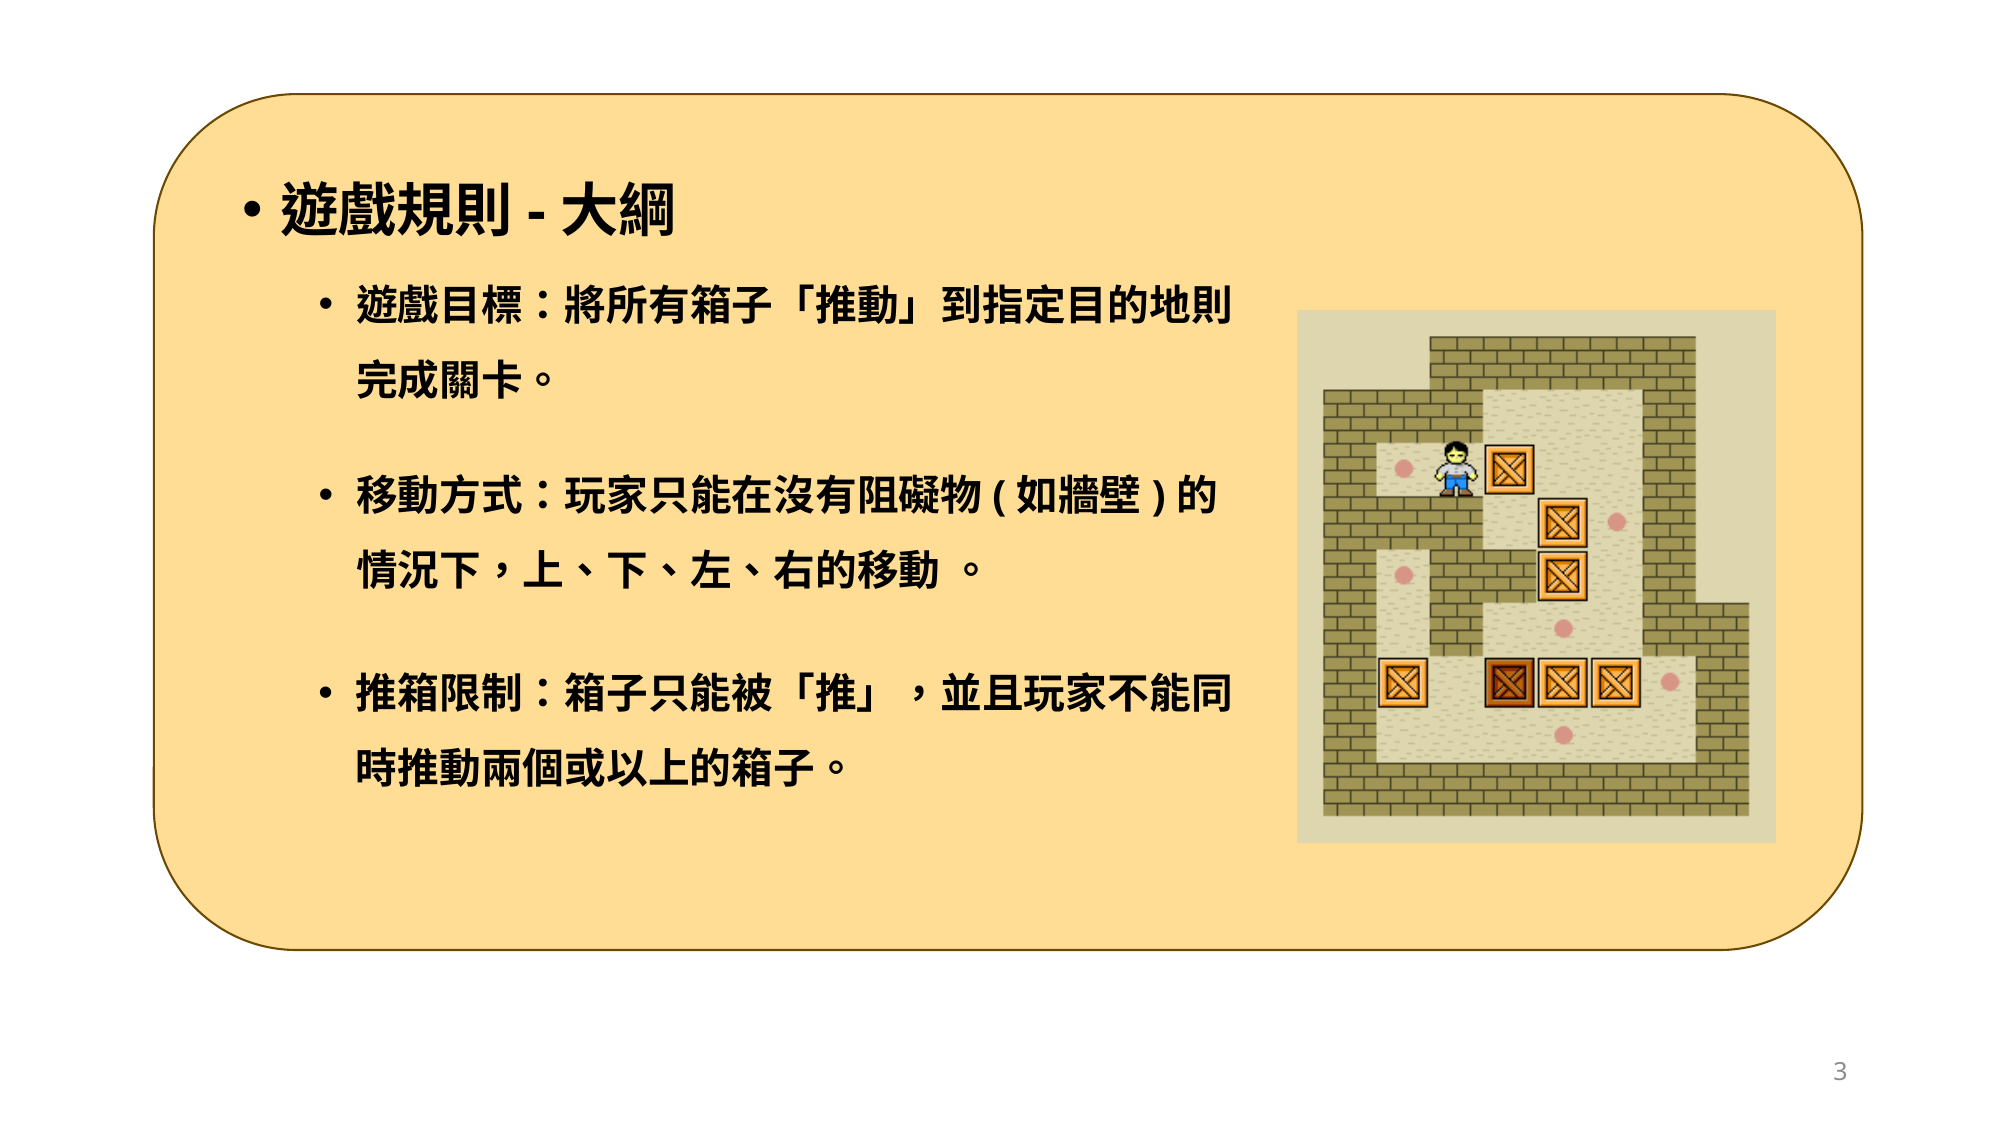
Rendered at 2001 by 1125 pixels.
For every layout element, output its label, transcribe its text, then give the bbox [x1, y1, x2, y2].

text_box 移動方式：玩家只能在沒有阻礙物(如牆壁)的情況下，上、下、左、右的移動 。 [303, 436, 1268, 552]
text_box 遊戲目標：將所有箱子「推動」到指定目的地則完成關卡。 [303, 246, 1277, 362]
text_box 遊戲規則-大綱 [228, 131, 1489, 247]
text_box [152, 93, 1864, 952]
picture [1296, 310, 1776, 843]
text_box 推箱限制：箱子只能被「推」，並且玩家不能同時推動兩個或以上的箱子。 [303, 634, 1267, 750]
slide_number 3 [1412, 1042, 1863, 1103]
